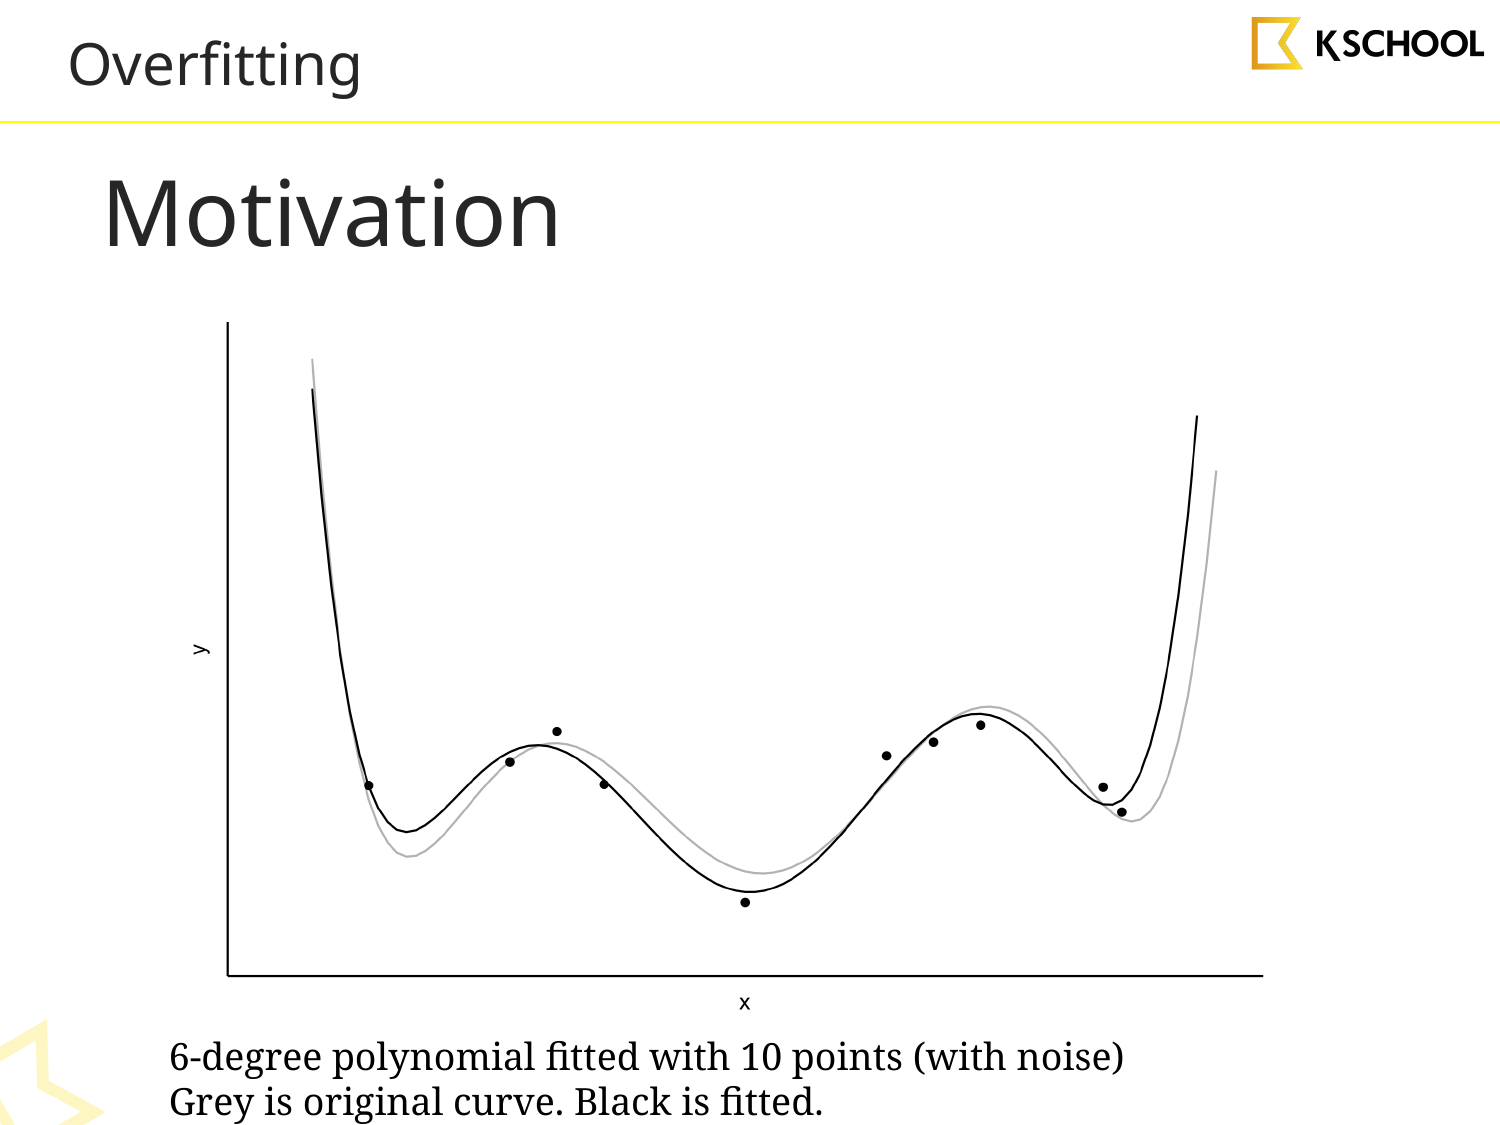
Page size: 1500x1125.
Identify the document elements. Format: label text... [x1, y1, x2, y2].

text_box Motivation [86, 146, 1310, 245]
title Overfitting [52, 19, 1206, 112]
picture [178, 310, 1275, 1021]
picture [0, 1014, 108, 1125]
picture [1245, 8, 1493, 77]
text_box 6-degree polynomial fitted with 10 points (with noise) Grey is original curve. Black is fitted. [153, 1025, 1141, 1125]
